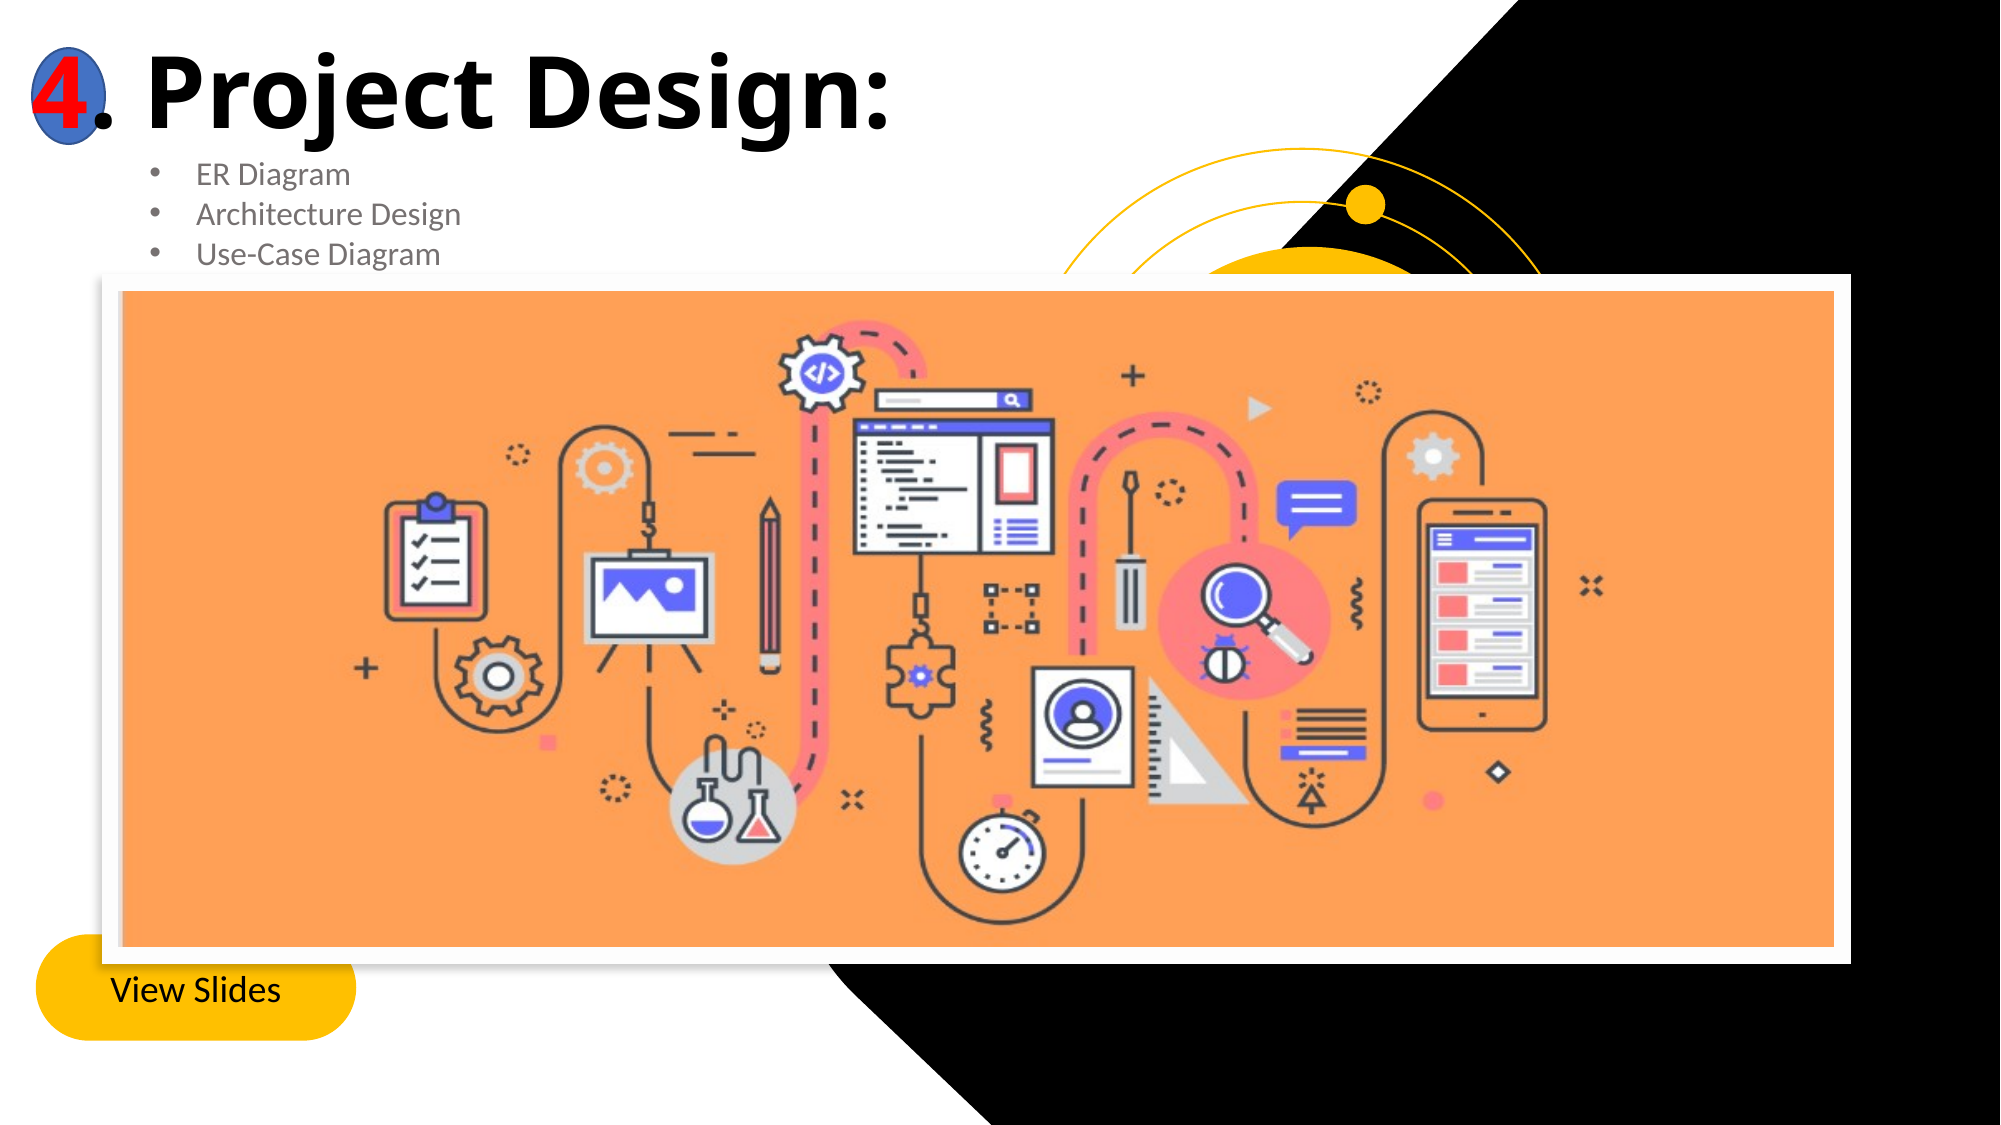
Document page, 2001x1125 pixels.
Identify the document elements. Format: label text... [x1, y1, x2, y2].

text_box [1063, 147, 1541, 274]
title 4. Project Design: [16, 34, 954, 158]
text_box [834, 0, 2000, 1125]
text_box View Slides [35, 934, 357, 1041]
picture [118, 291, 1835, 948]
text_box ER Diagram Architecture Design Use-Case Diagram Technologies used [134, 144, 749, 274]
text_box [1344, 183, 1387, 226]
